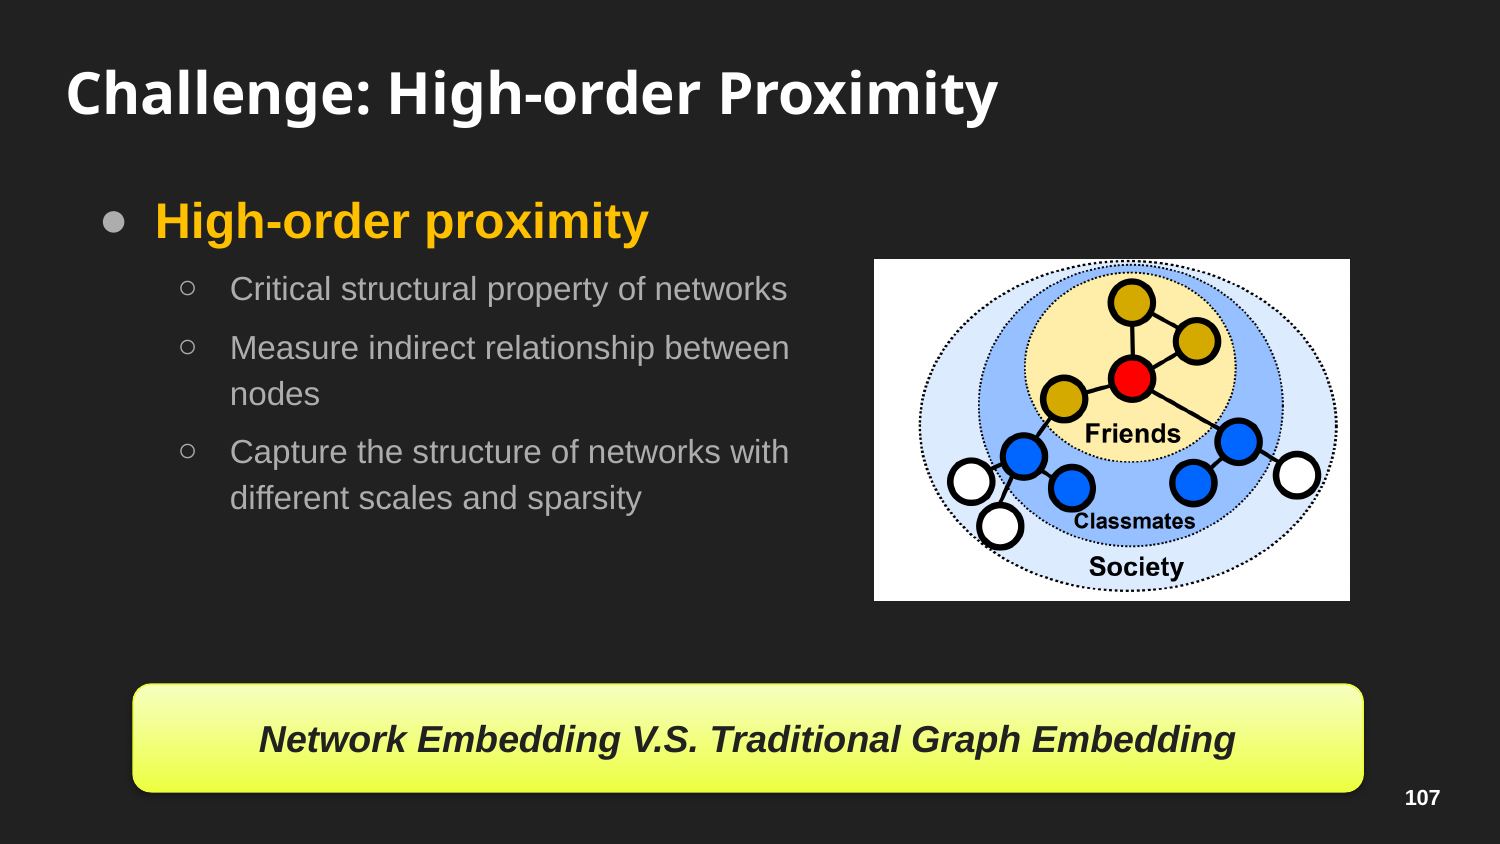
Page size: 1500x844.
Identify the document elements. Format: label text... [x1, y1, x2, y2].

text_box Challenge: High-order Proximity [53, 13, 1262, 177]
slide_number 107 [1389, 764, 1480, 830]
text_box Network Embedding V.S. Traditional Graph Embedding [132, 683, 1364, 793]
picture [873, 259, 1351, 601]
list High-order proximity Critical structural property of networks Measure indirect relationship between nodes Capture the structure of networks with different scales and sparsity [64, 177, 857, 765]
